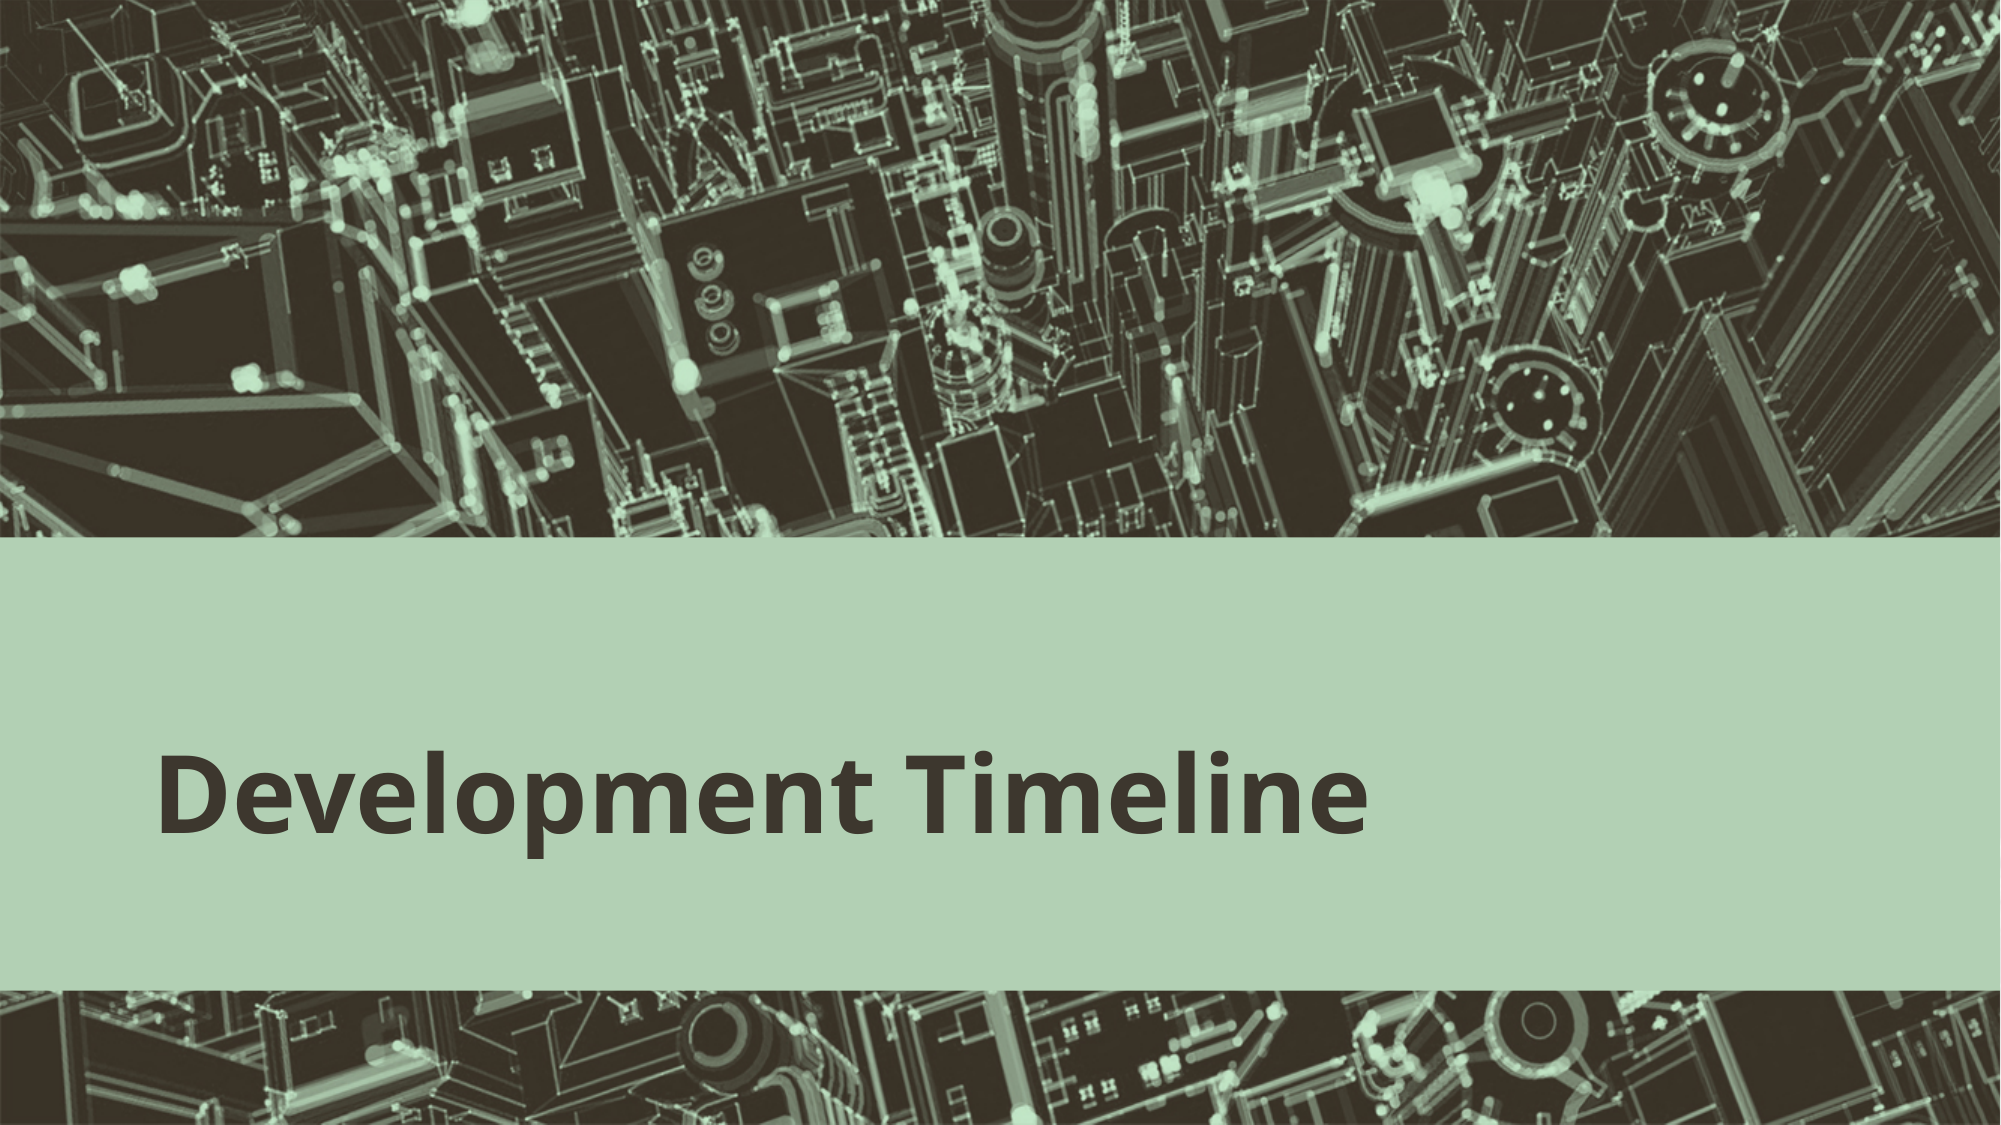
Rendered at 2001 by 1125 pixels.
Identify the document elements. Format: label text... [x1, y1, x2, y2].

title Development Timeline [138, 562, 1713, 865]
picture [0, 0, 2001, 1125]
